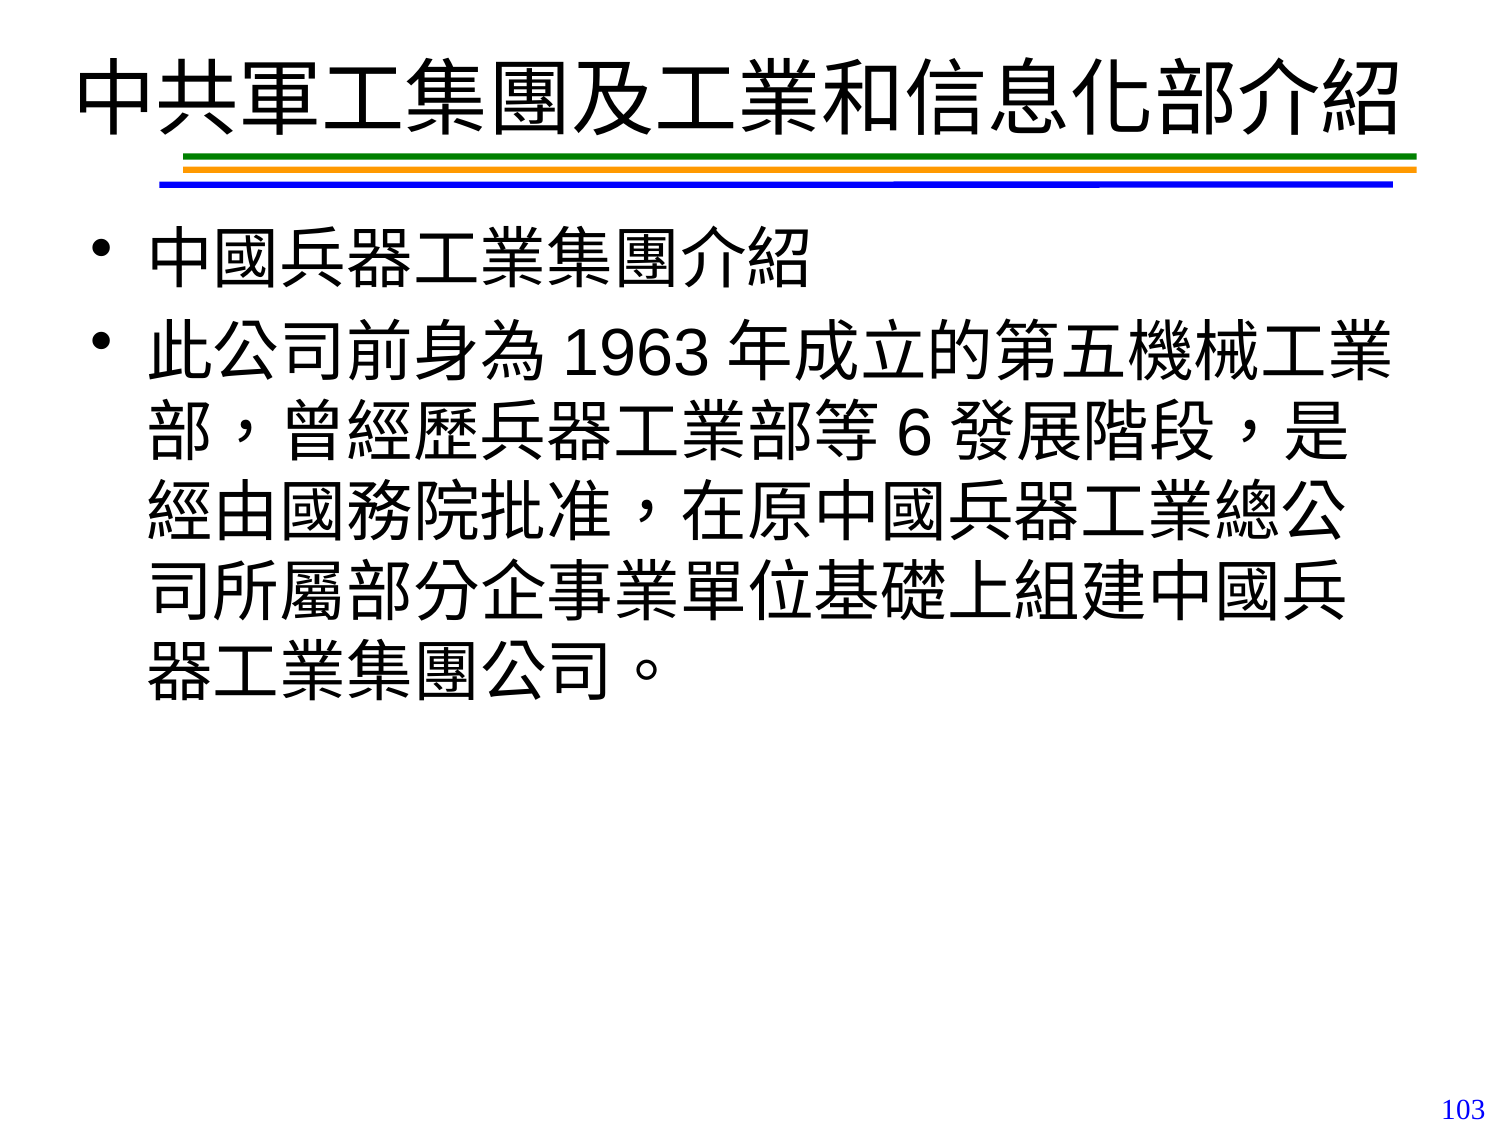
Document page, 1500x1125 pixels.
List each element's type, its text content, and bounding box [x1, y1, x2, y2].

list 中國兵器工業集團介紹 此公司前身為1963年成立的第五機械工業部，曾經歷兵器工業部等6發展階段，是經由國務院批准，在原中國兵器工業總公司所屬部分企事業單位基礎上組建中國兵器工業集團公司。 [75, 207, 1425, 988]
slide_number 103 [1150, 1082, 1500, 1119]
title 中共軍工集團及工業和信息化部介紹 [0, 42, 1500, 147]
